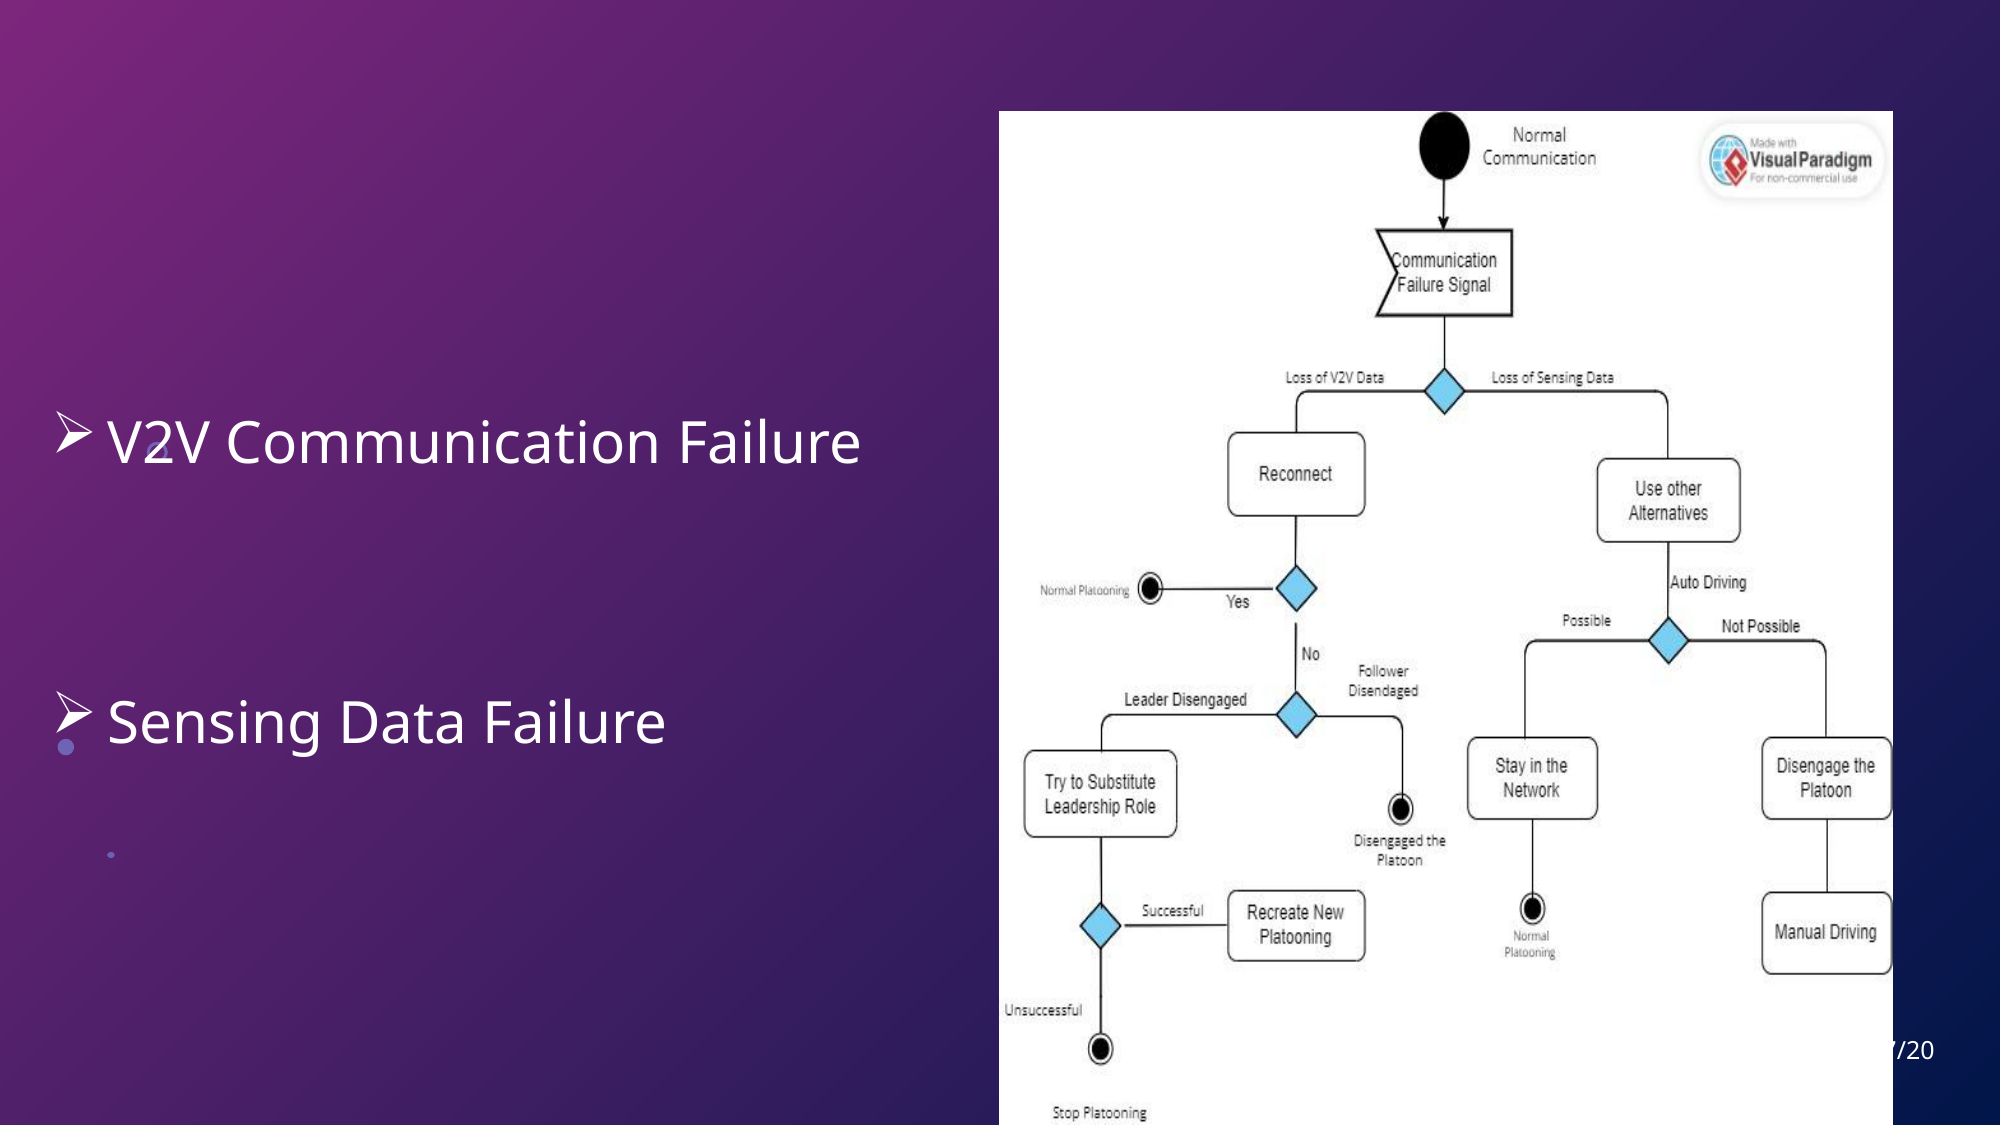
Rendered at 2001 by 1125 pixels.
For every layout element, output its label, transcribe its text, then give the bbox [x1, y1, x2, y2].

picture [999, 111, 1893, 1125]
text_box V2V Communication Failure Sensing Data Failure [36, 327, 944, 763]
slide_number 17 [1893, 1021, 1950, 1082]
